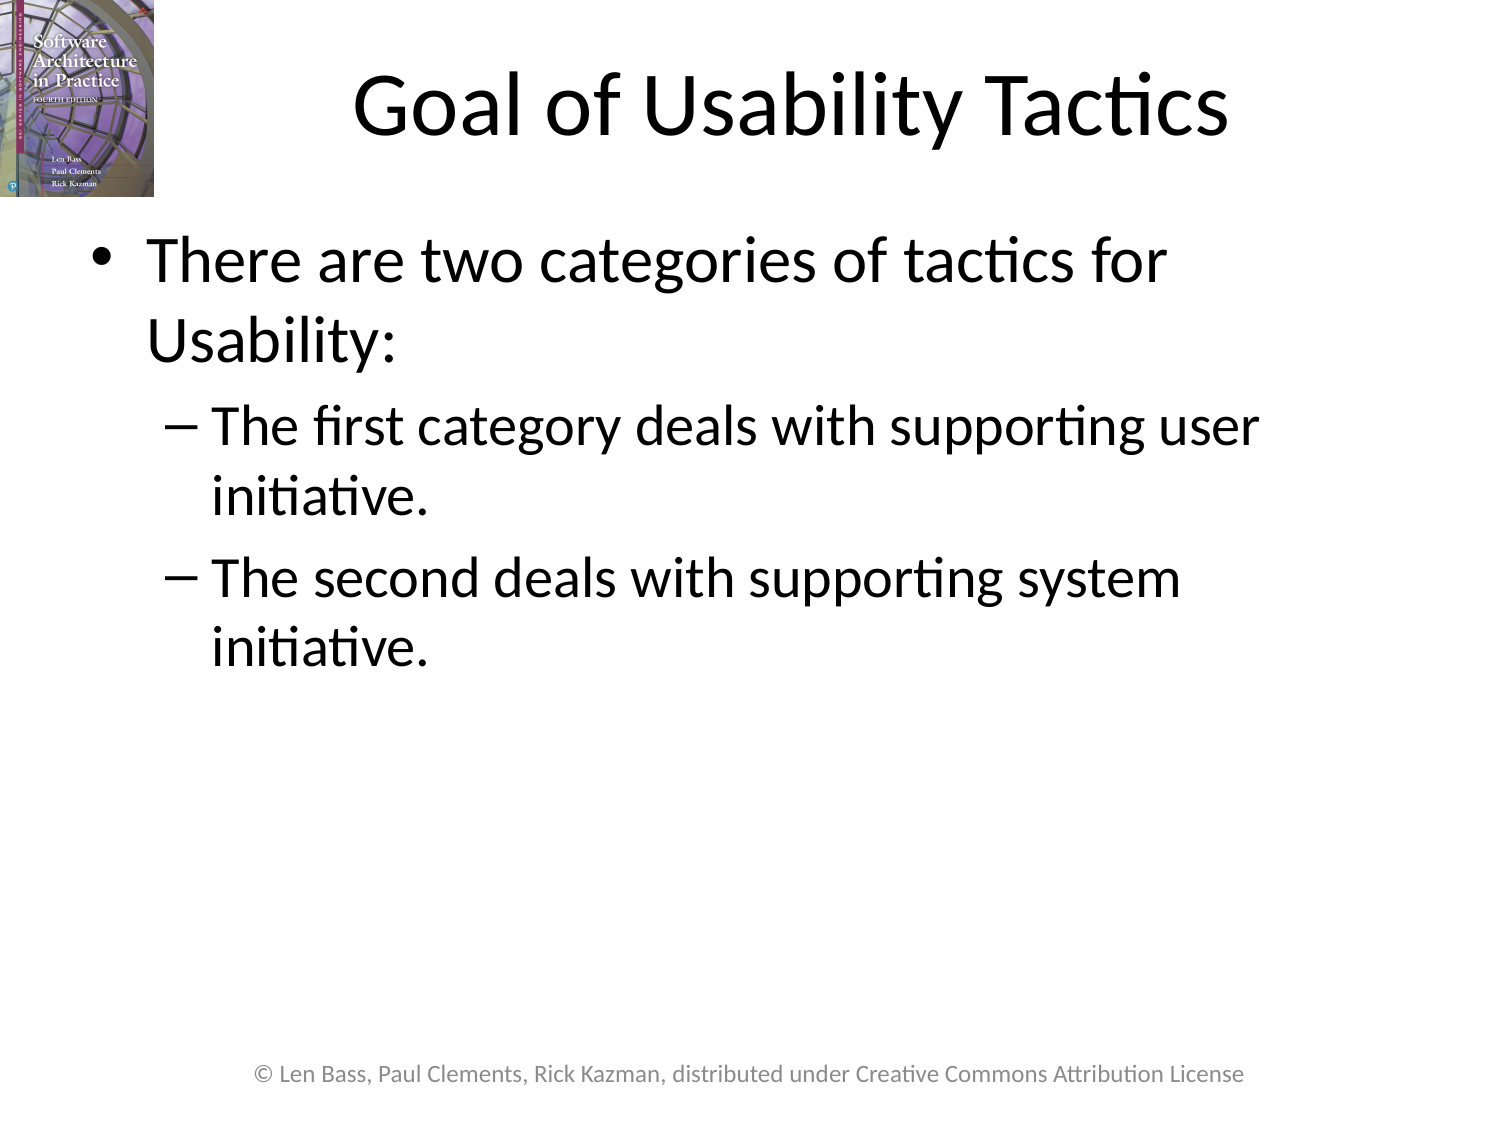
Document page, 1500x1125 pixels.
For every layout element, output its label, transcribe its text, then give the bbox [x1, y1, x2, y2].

list There are two categories of tactics for Usability: The first category deals with supporting user initiative. The second deals with supporting system initiative. [75, 208, 1425, 1005]
picture [0, 0, 154, 197]
footer © Len Bass, Paul Clements, Rick Kazman, distributed under Creative Commons Attribution License [230, 1042, 1270, 1103]
title Goal of Usability Tactics [159, 45, 1425, 173]
